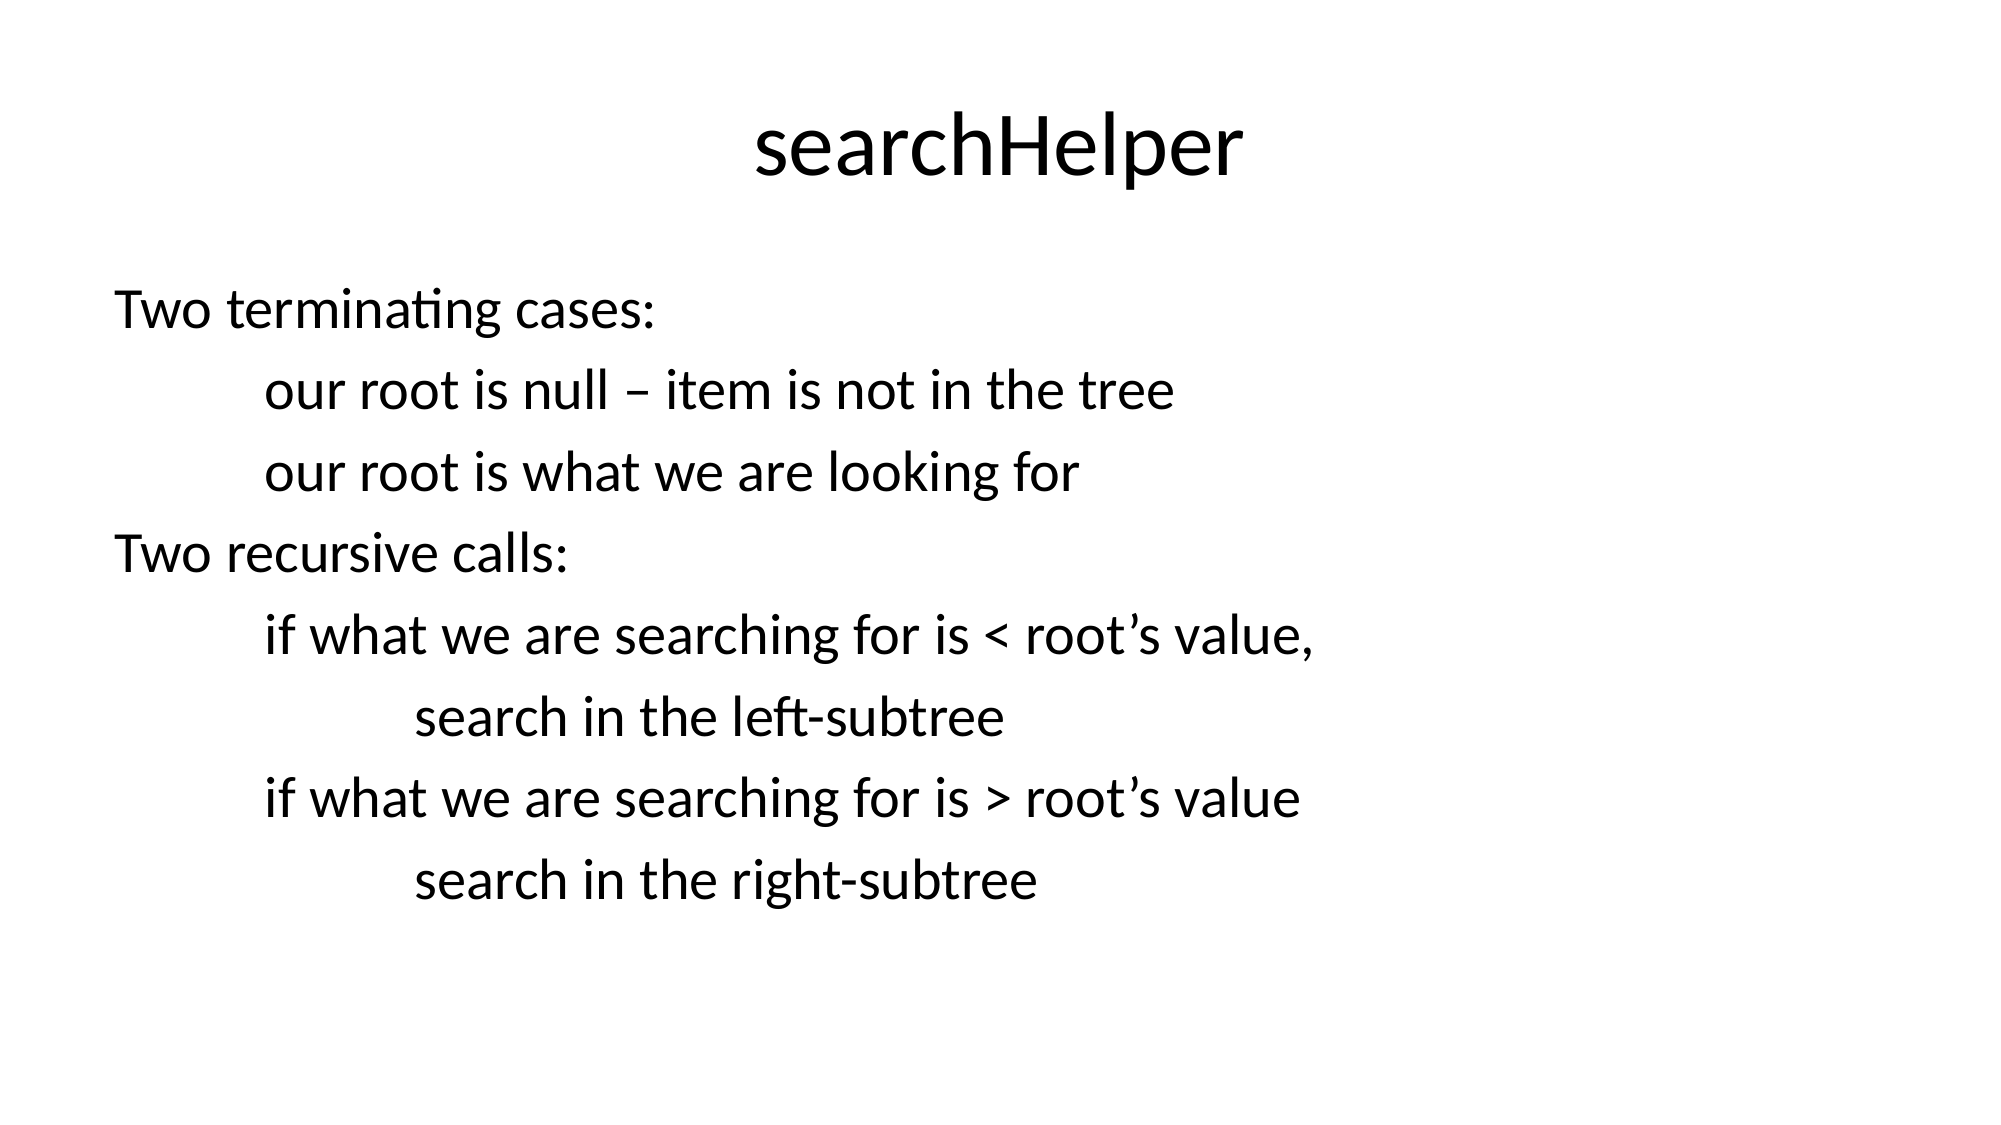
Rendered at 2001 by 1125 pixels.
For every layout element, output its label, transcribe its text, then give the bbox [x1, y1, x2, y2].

list Two terminating cases: our root is null – item is not in the tree our root is what we are looking for Two recursive calls: if what we are searching for is < root’s value, search in the left-subtree if what we are searching for is > root’s value search in the right-subtree [99, 262, 1900, 1005]
title searchHelper [99, 45, 1900, 233]
